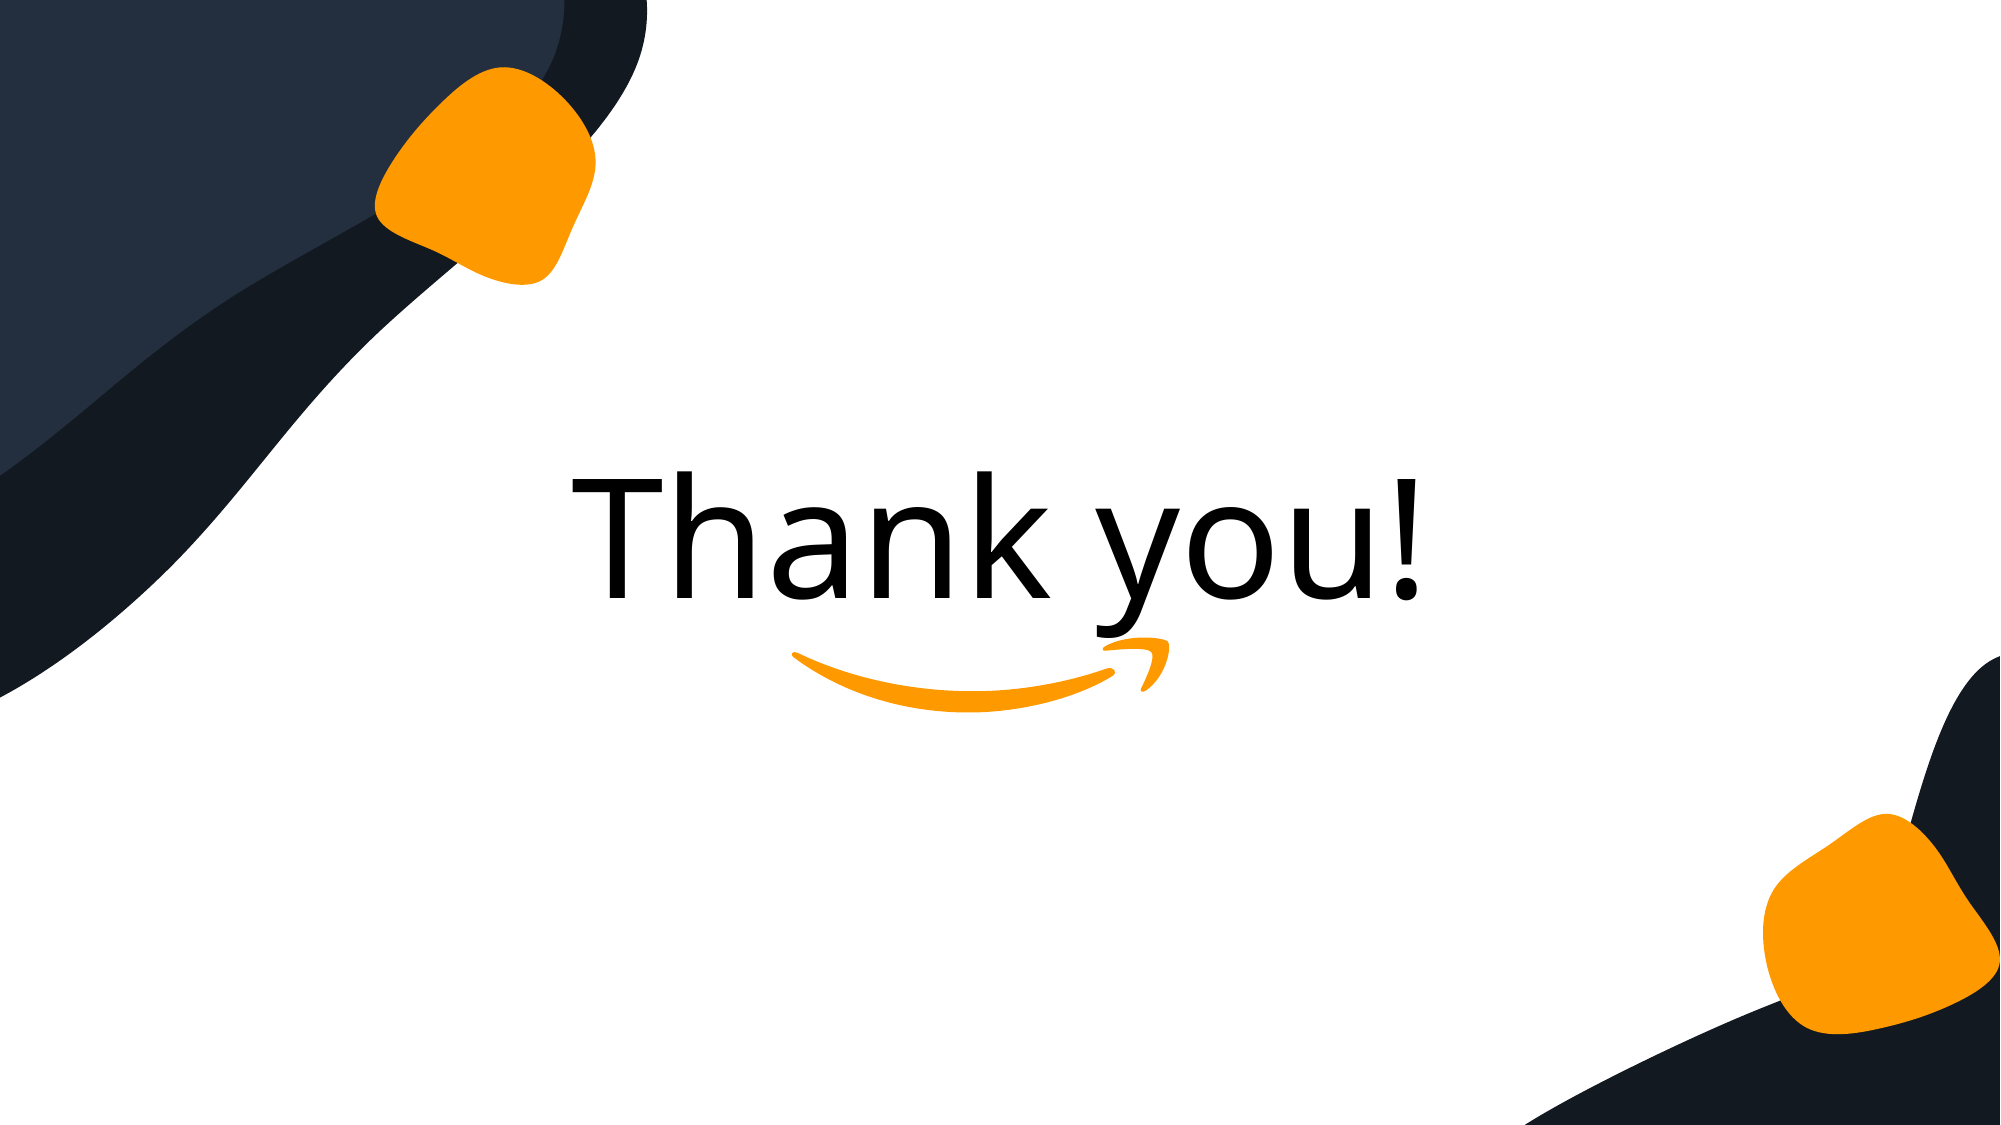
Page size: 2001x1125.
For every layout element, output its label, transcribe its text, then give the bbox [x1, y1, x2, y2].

text_box [1102, 637, 1170, 692]
text_box [1763, 813, 2000, 1035]
text_box Thank you! [604, 424, 1444, 639]
text_box [1522, 966, 2000, 1125]
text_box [0, 0, 604, 789]
text_box [791, 652, 1116, 713]
text_box [1910, 655, 2000, 951]
